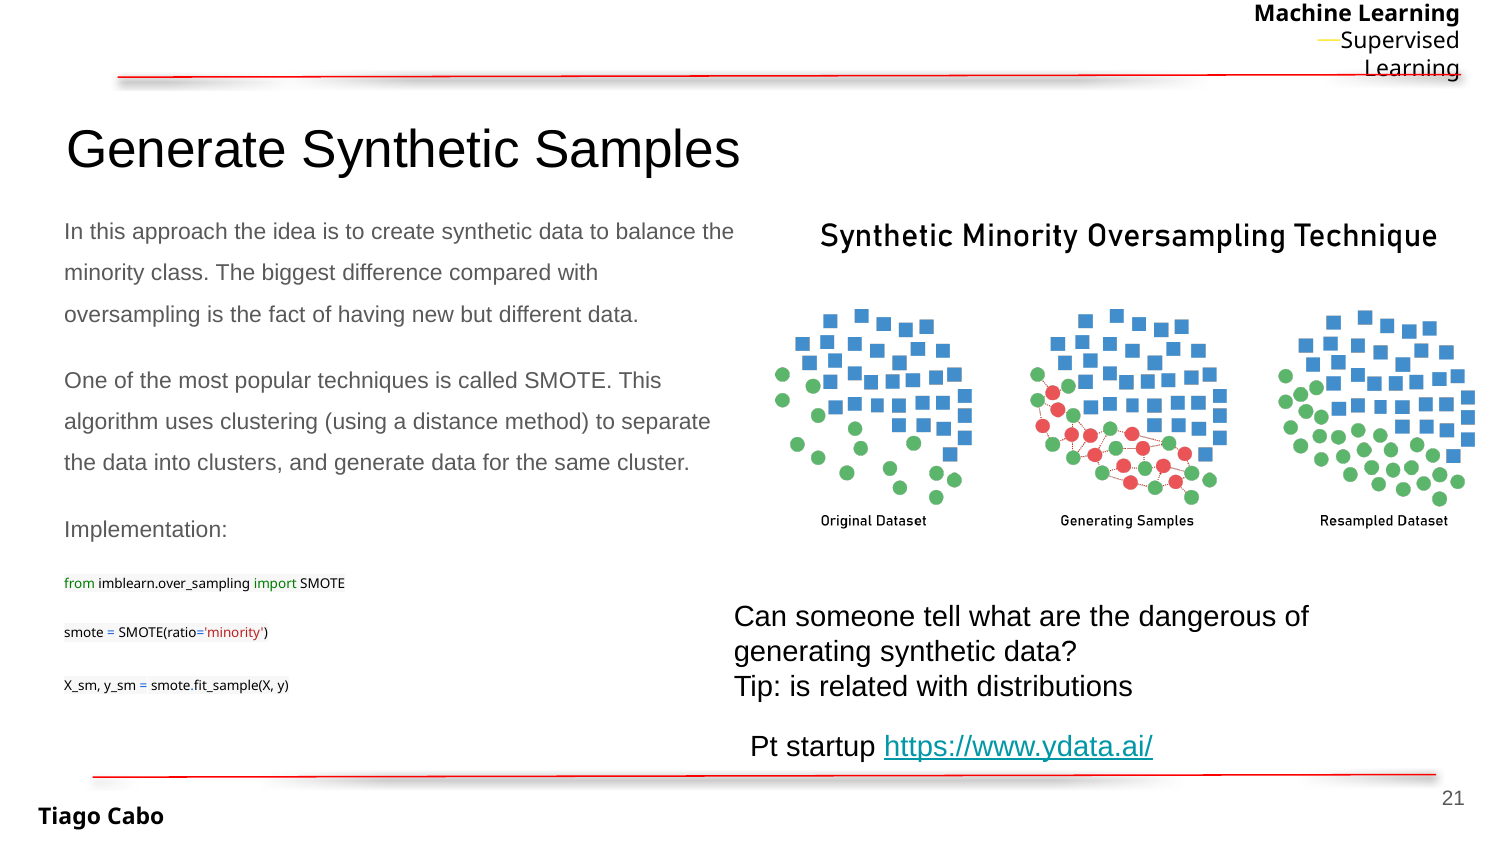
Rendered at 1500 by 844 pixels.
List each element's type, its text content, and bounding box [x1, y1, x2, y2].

text_box Can someone tell what are the dangerous of generating synthetic data? Tip: is related with distributions [718, 582, 1446, 718]
text_box Pt startup https://www.ydata.ai/ [735, 712, 1462, 813]
title Generate Synthetic Samples [51, 99, 840, 194]
list In this approach the idea is to create synthetic data to balance the minority class. The biggest difference compared with oversampling is the fact of having new but different data. One of the most popular techniques is called SMOTE. This algorithm uses clustering (using a distance method) to separate the data into clusters, and generate data for the same cluster. Implementation: from imblearn.over_sampling import SMOTE smote = SMOTE(ratio='minority') X_sm, y_sm = smote.fit_sample(X, y) [49, 187, 751, 749]
picture [774, 218, 1476, 531]
slide_number ‹#› [1389, 764, 1480, 830]
